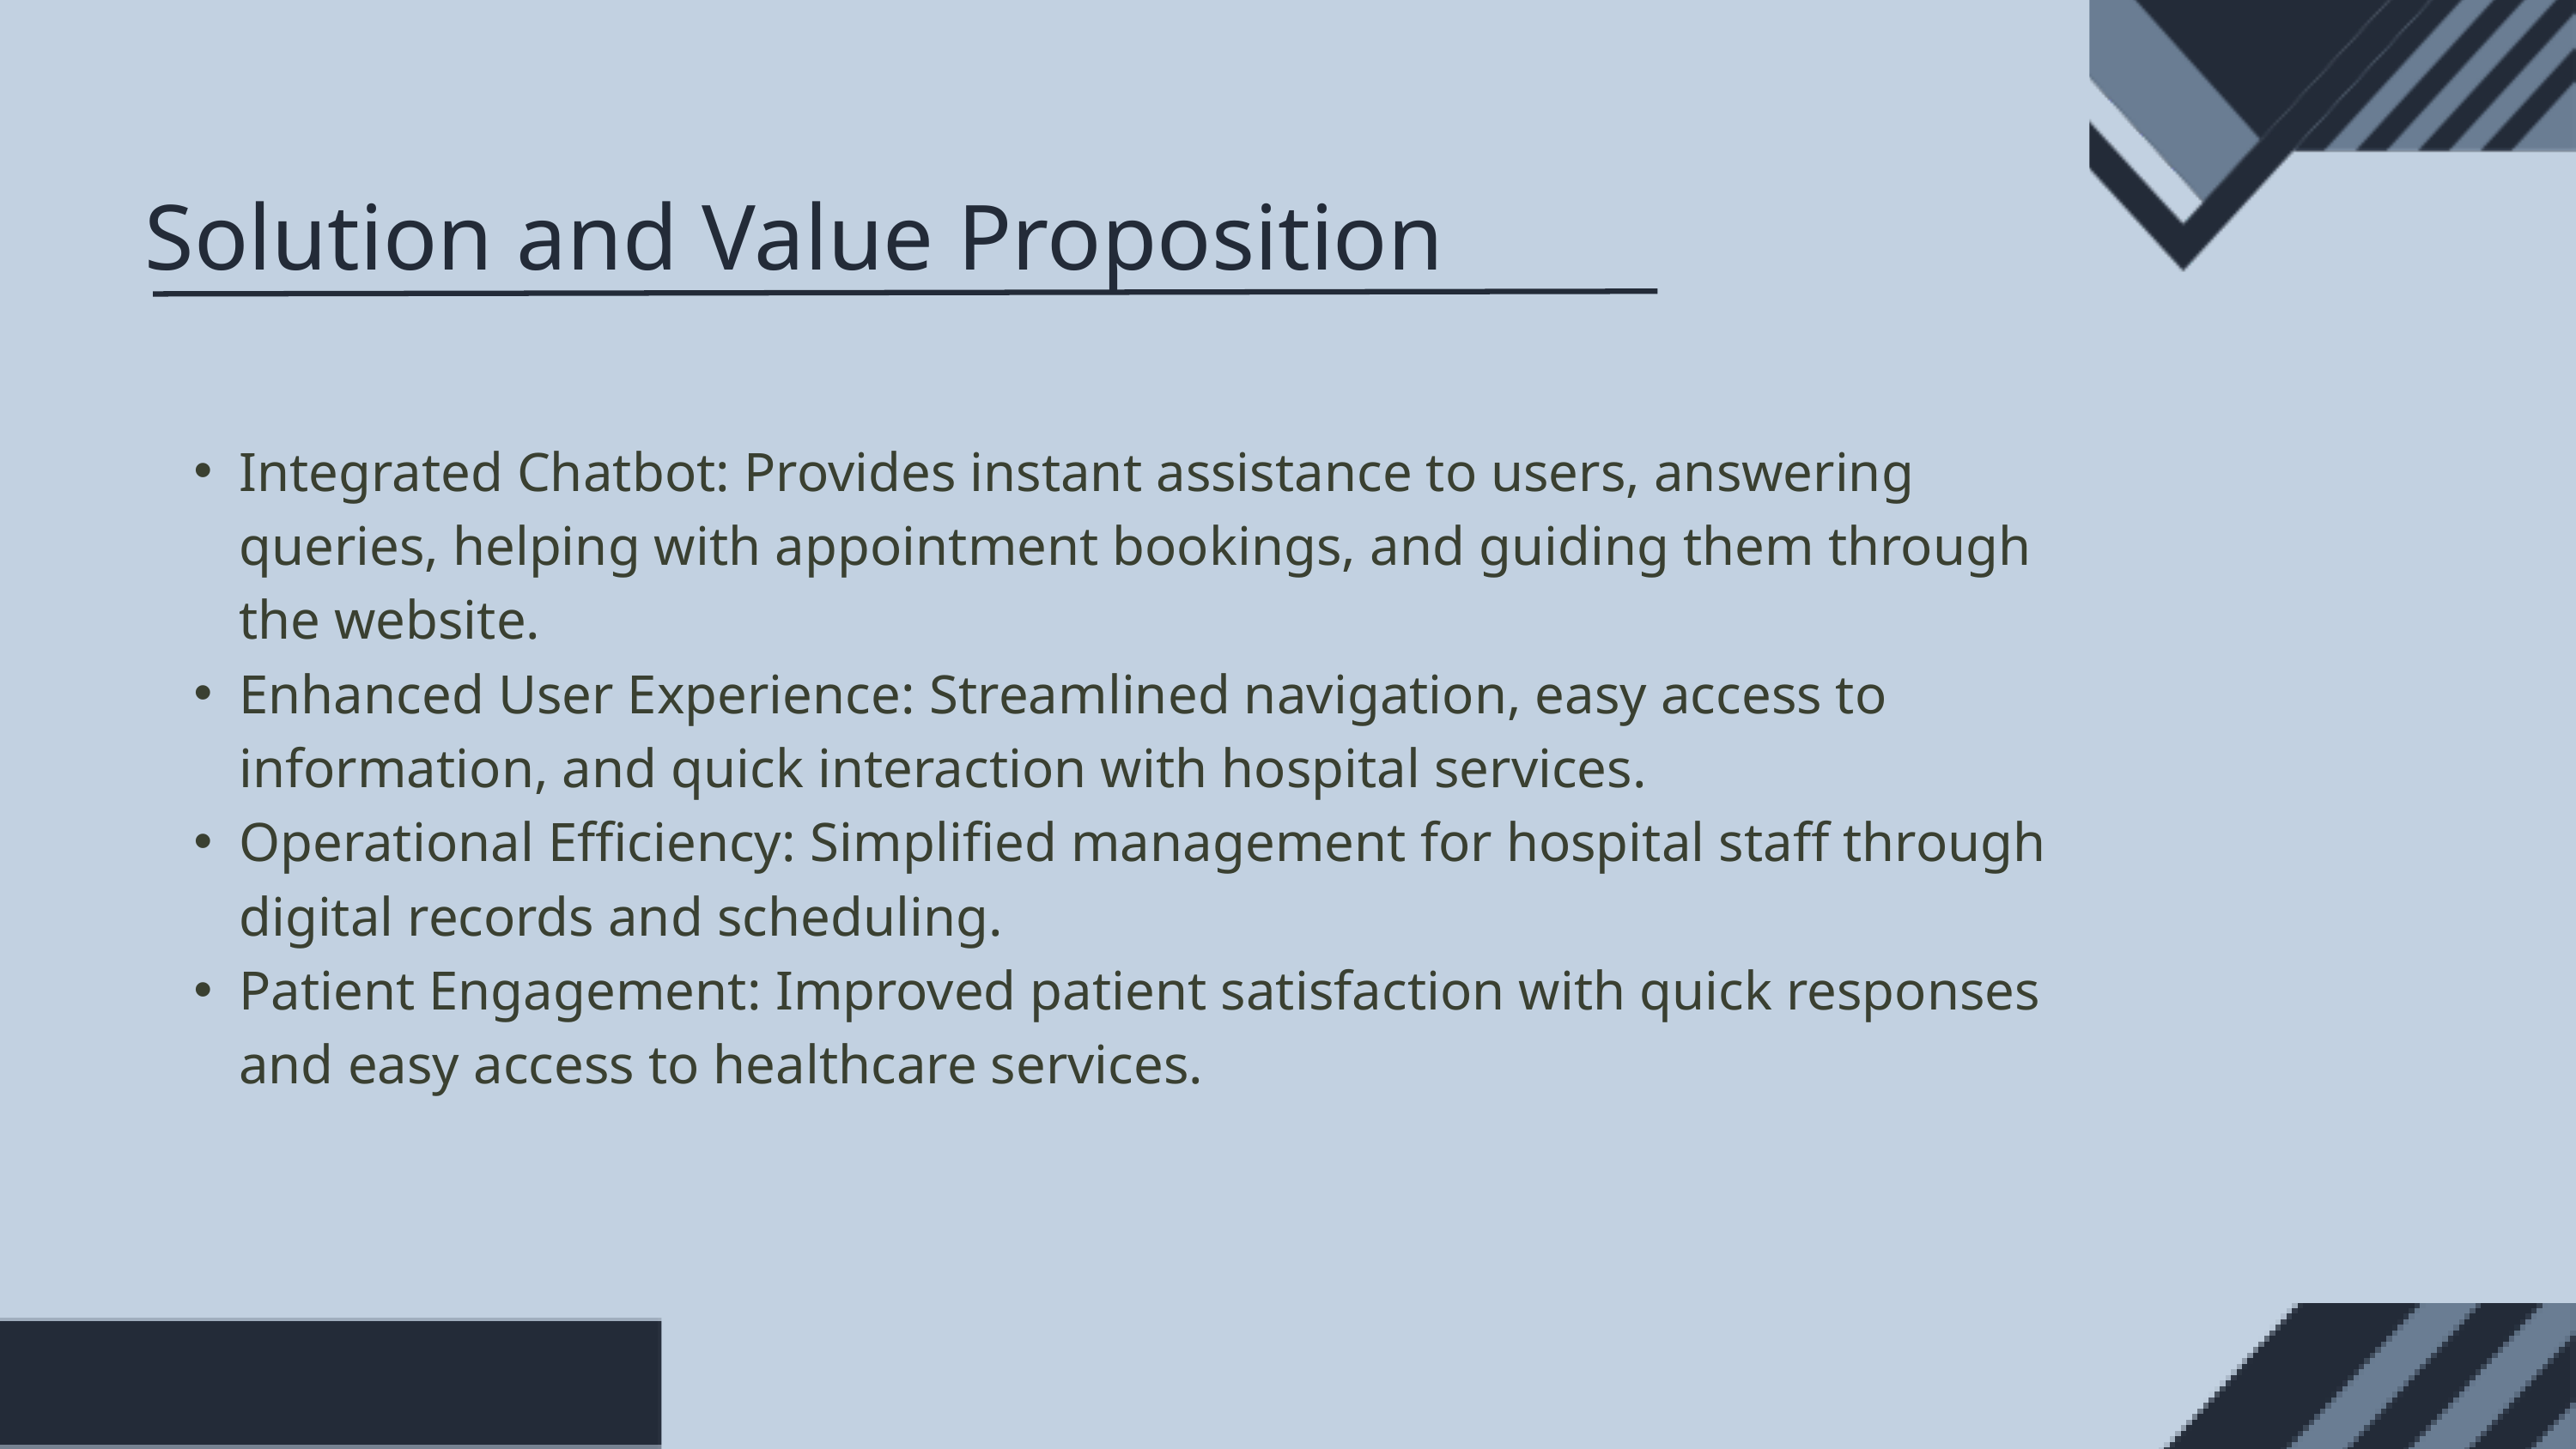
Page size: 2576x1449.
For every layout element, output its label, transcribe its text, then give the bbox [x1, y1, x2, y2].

text_box Integrated Chatbot: Provides instant assistance to users, answering queries, helping with appointment bookings, and guiding them through the website. Enhanced User Experience: Streamlined navigation, easy access to information, and quick interaction with hospital services. Operational Efficiency: Simplified management for hospital staff through digital records and scheduling. Patient Engagement: Improved patient satisfaction with quick responses and easy access to healthcare services. [149, 427, 2090, 1169]
text_box Solution and Value Proposition [144, 161, 2144, 288]
text_box [2089, 0, 2576, 292]
text_box [2026, 1303, 2576, 1449]
text_box [0, 1307, 662, 1449]
